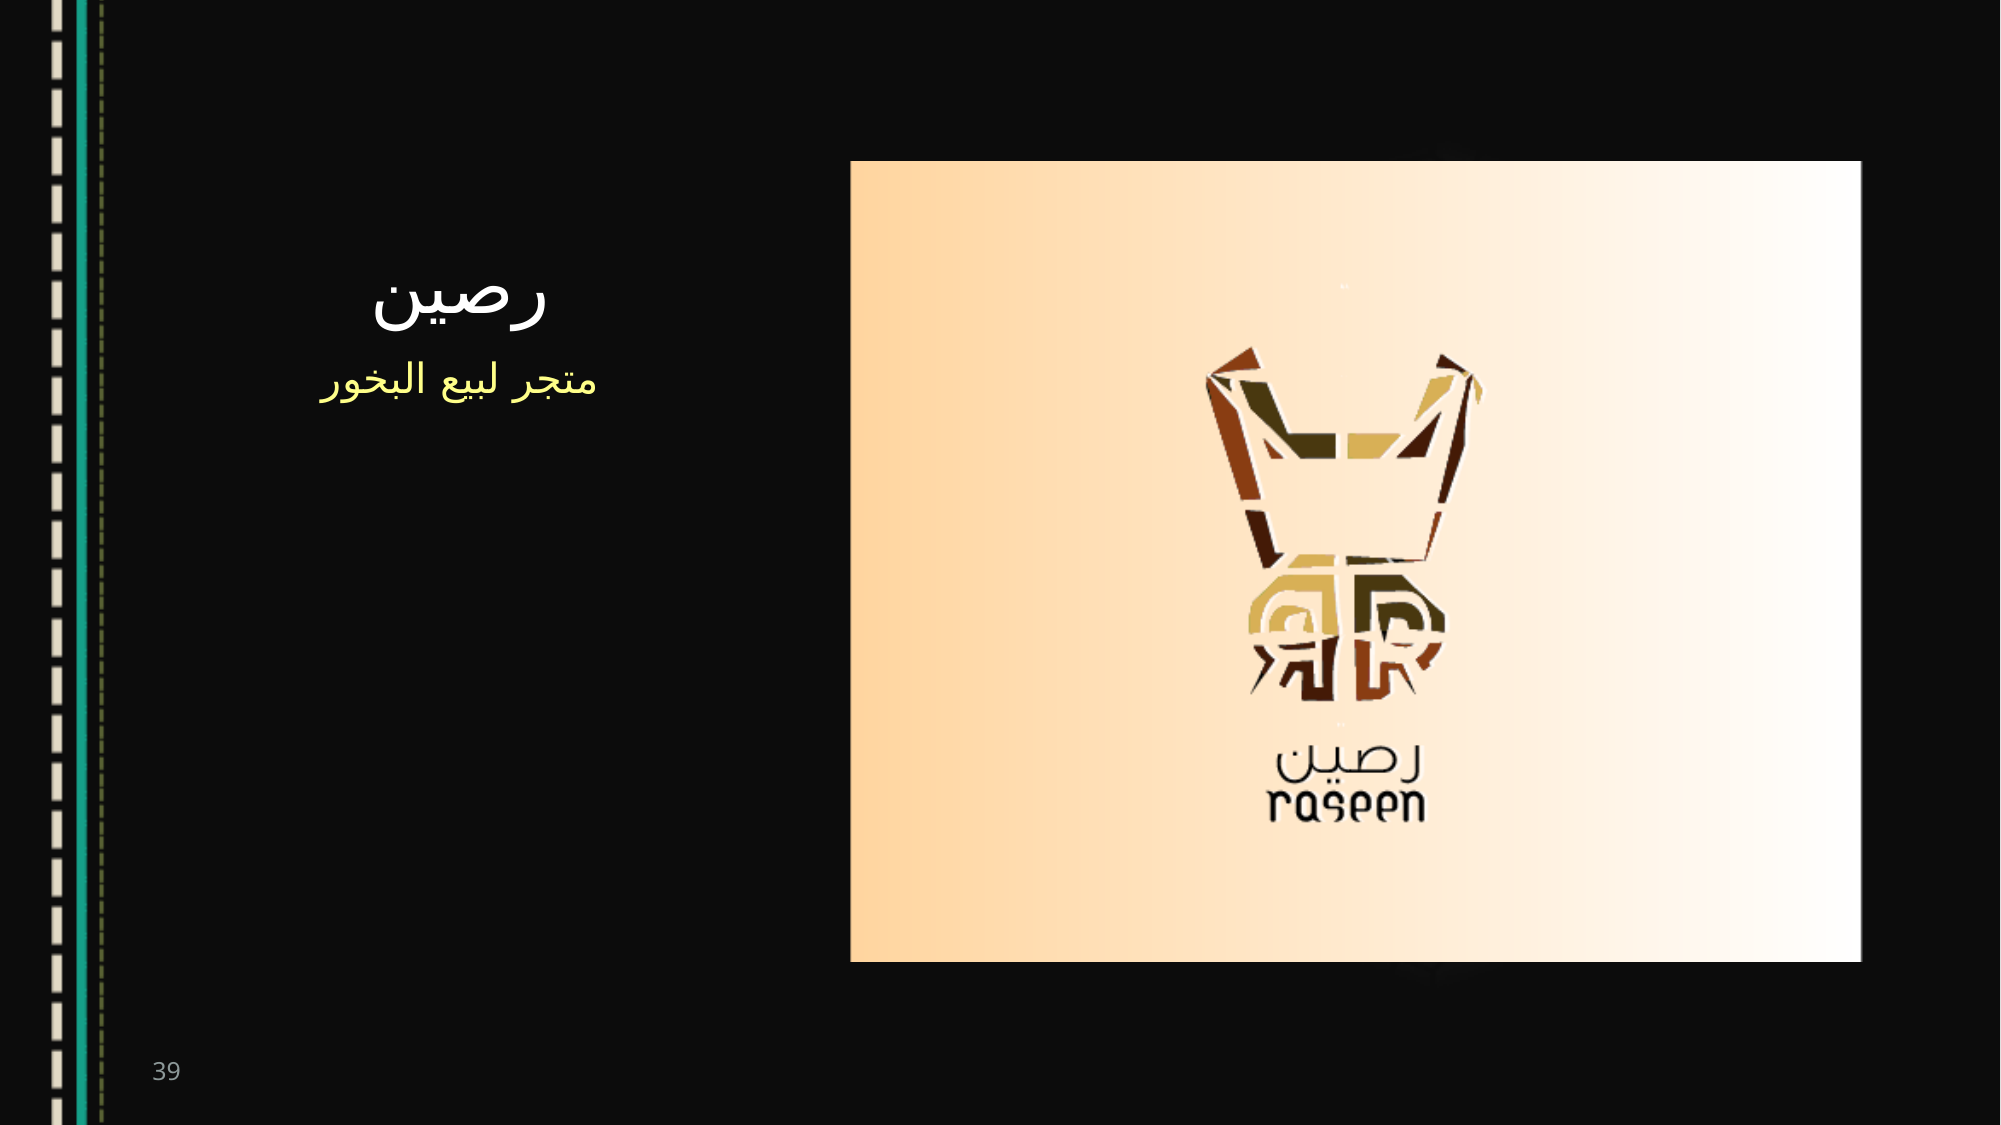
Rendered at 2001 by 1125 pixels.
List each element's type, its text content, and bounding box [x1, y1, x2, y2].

slide_number 39 [137, 1042, 588, 1103]
picture [0, 0, 2001, 1125]
list متجر لبيع البخور [137, 349, 783, 976]
title رصين [137, 75, 783, 338]
